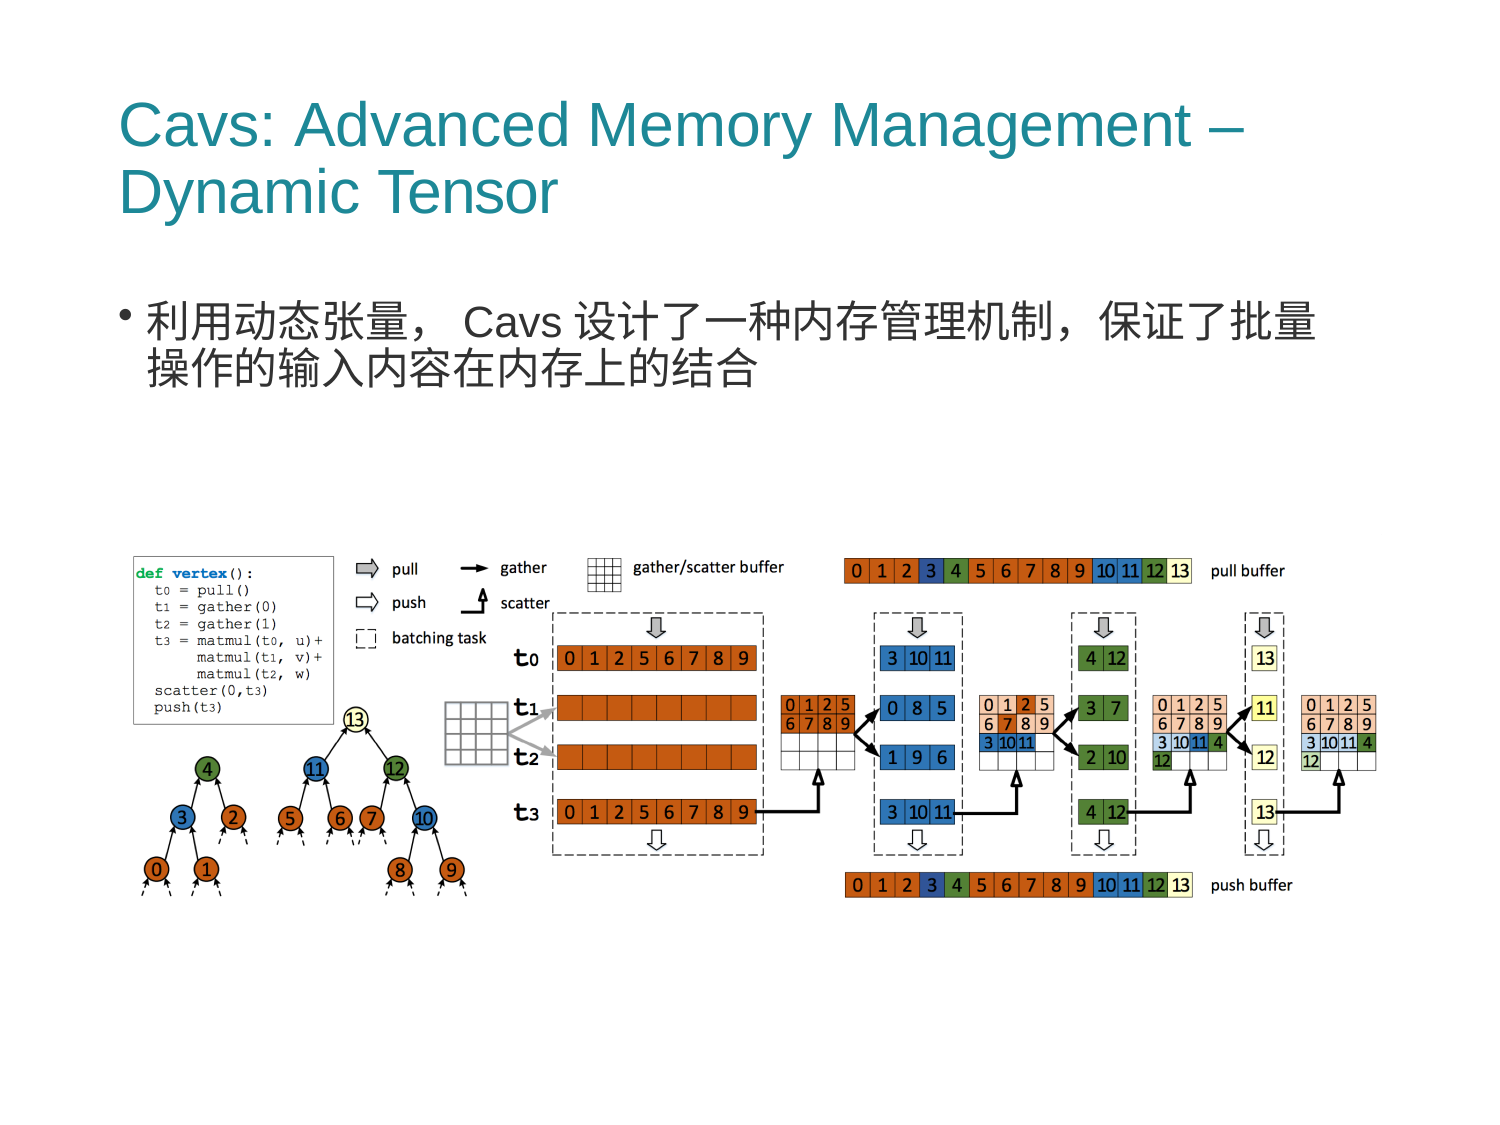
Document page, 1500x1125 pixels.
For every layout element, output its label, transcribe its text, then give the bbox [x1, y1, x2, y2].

text_box 利用动态张量，Cavs设计了一种内存管理机制，保证了批量操作的输入内容在内存上的结合 [115, 291, 1337, 394]
title Cavs: Advanced Memory Management – Dynamic Tensor [116, 80, 1384, 280]
text_box [117, 534, 1382, 898]
